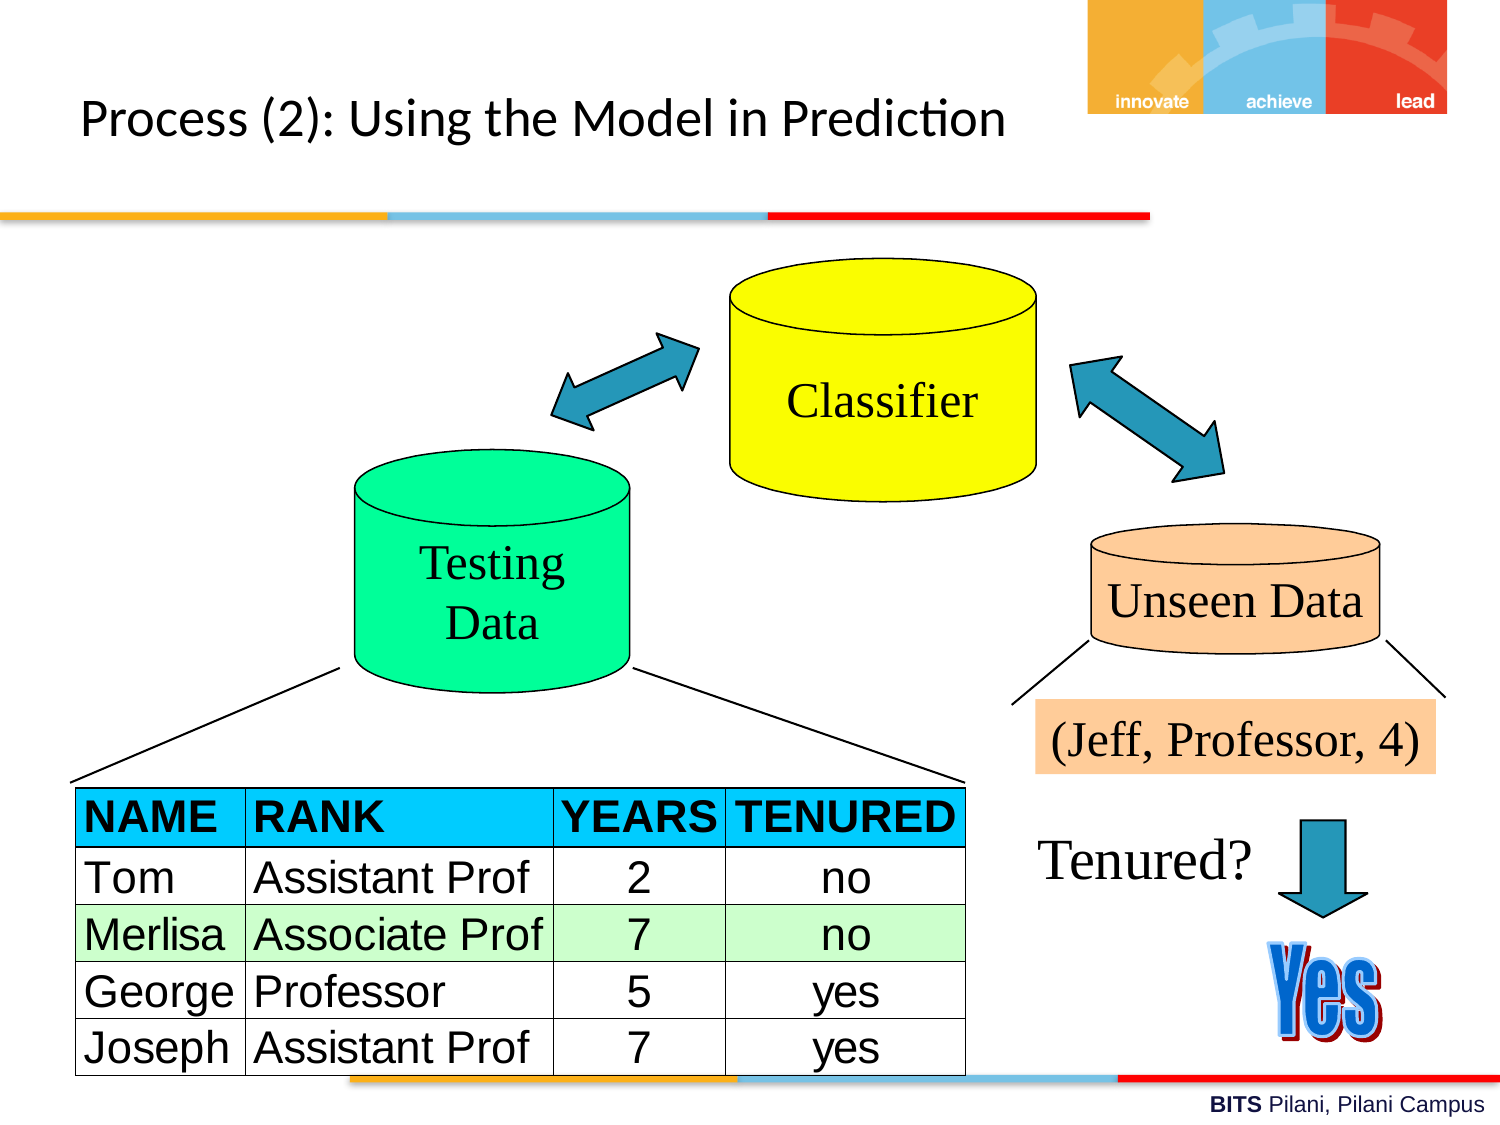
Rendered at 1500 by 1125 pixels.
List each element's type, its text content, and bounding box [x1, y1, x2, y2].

text_box Tenured? [1022, 813, 1269, 899]
text_box (Jeff, Professor, 4) [1035, 699, 1436, 775]
text_box [1278, 820, 1368, 918]
title Process (2): Using the Model in Prediction [64, 45, 1069, 185]
text_box [1070, 356, 1225, 482]
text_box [1090, 522, 1383, 658]
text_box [74, 787, 968, 1078]
text_box [551, 333, 699, 431]
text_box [353, 448, 633, 697]
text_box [728, 257, 1040, 505]
picture [1087, 0, 1448, 114]
picture [1266, 941, 1385, 1045]
